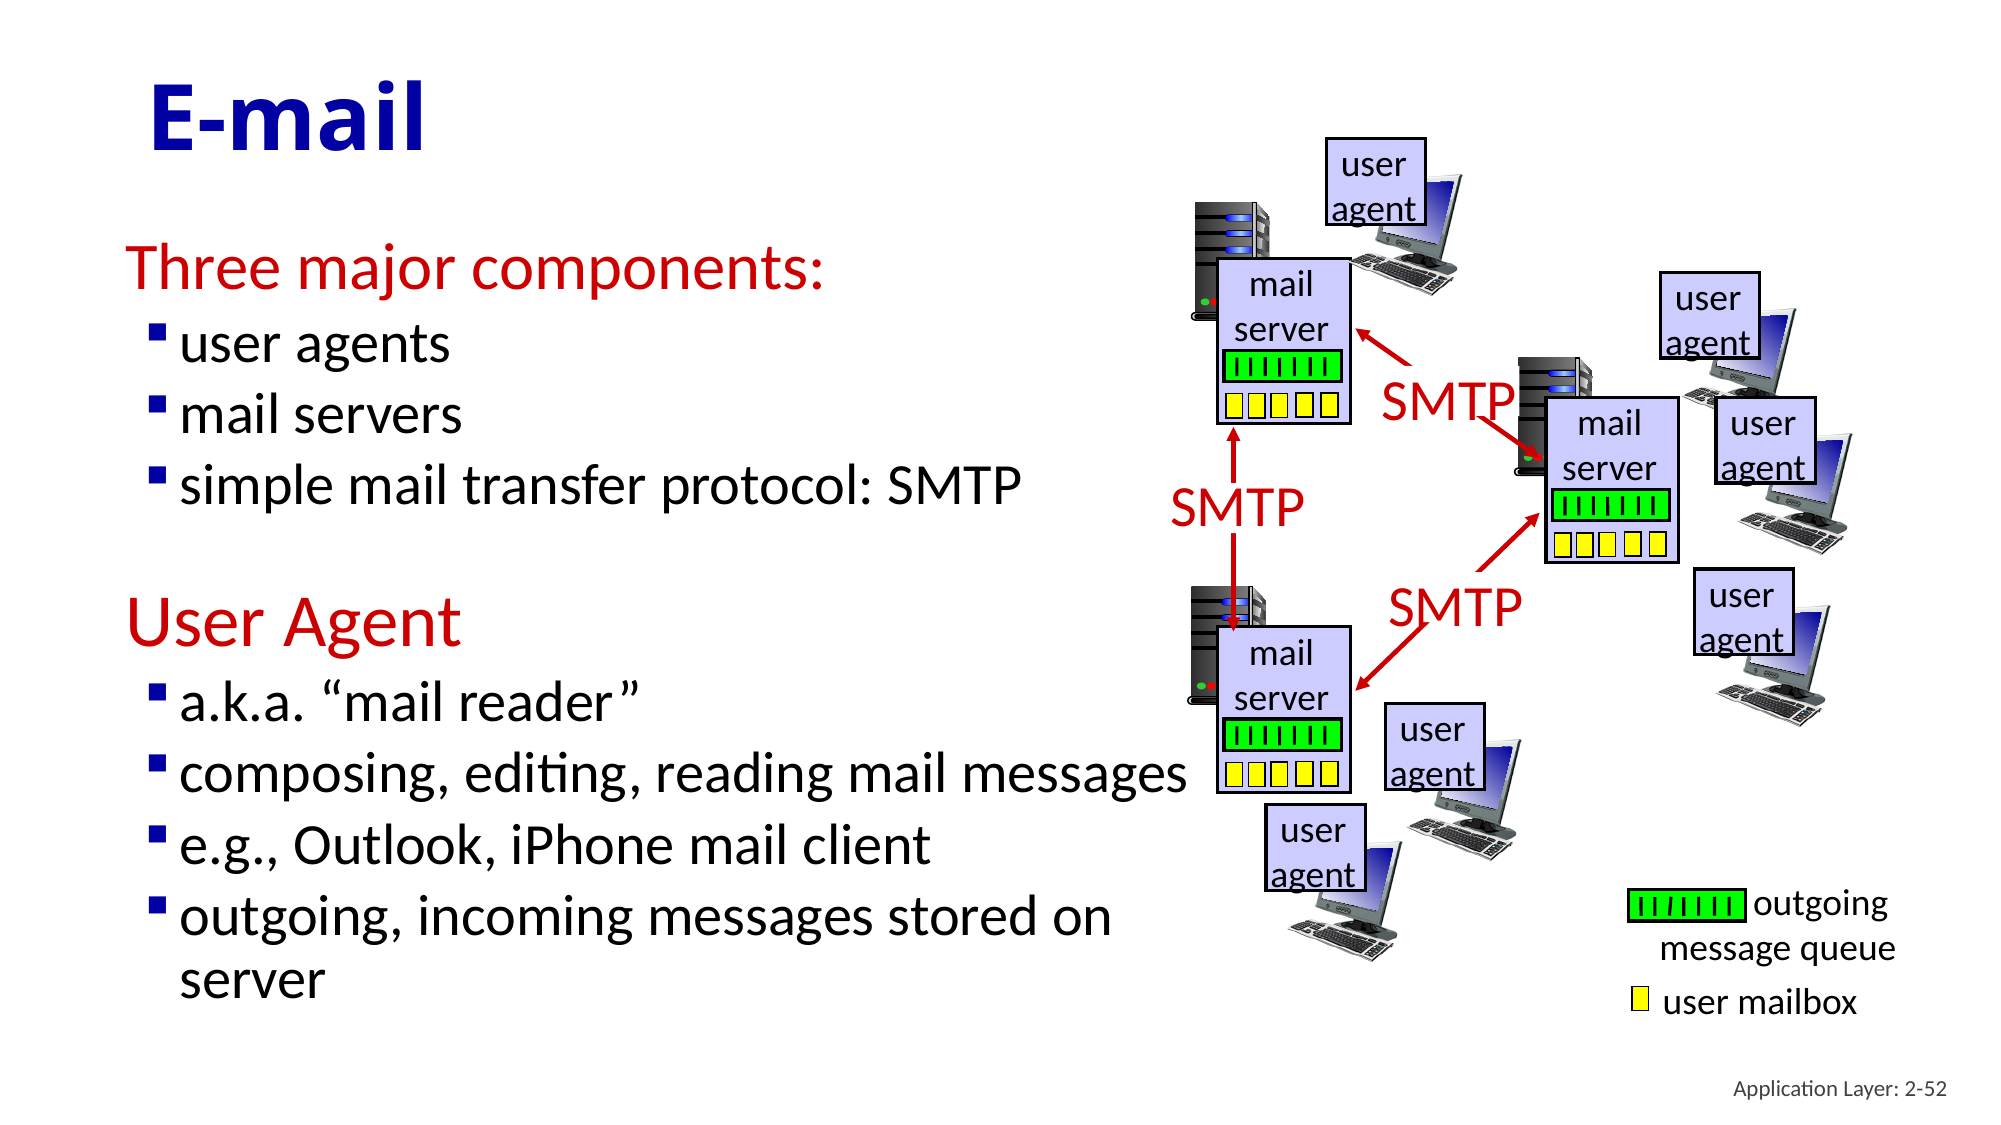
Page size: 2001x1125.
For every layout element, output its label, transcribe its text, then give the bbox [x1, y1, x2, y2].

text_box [1254, 131, 1857, 972]
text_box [1187, 202, 1254, 328]
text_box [1187, 691, 1254, 793]
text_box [1154, 328, 1254, 691]
slide_number Application Layer: 2-52 [1512, 1056, 1963, 1117]
text_box Three major components: user agents mail servers simple mail transfer protocol: SMTP User Agent a.k.a. “mail reader” composing, editing, reading mail messages e.g., Outlook, iPhone mail client outgoing, incoming messages stored on server [89, 224, 1258, 1025]
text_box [1628, 870, 1914, 1031]
title E-mail [131, 47, 1856, 195]
